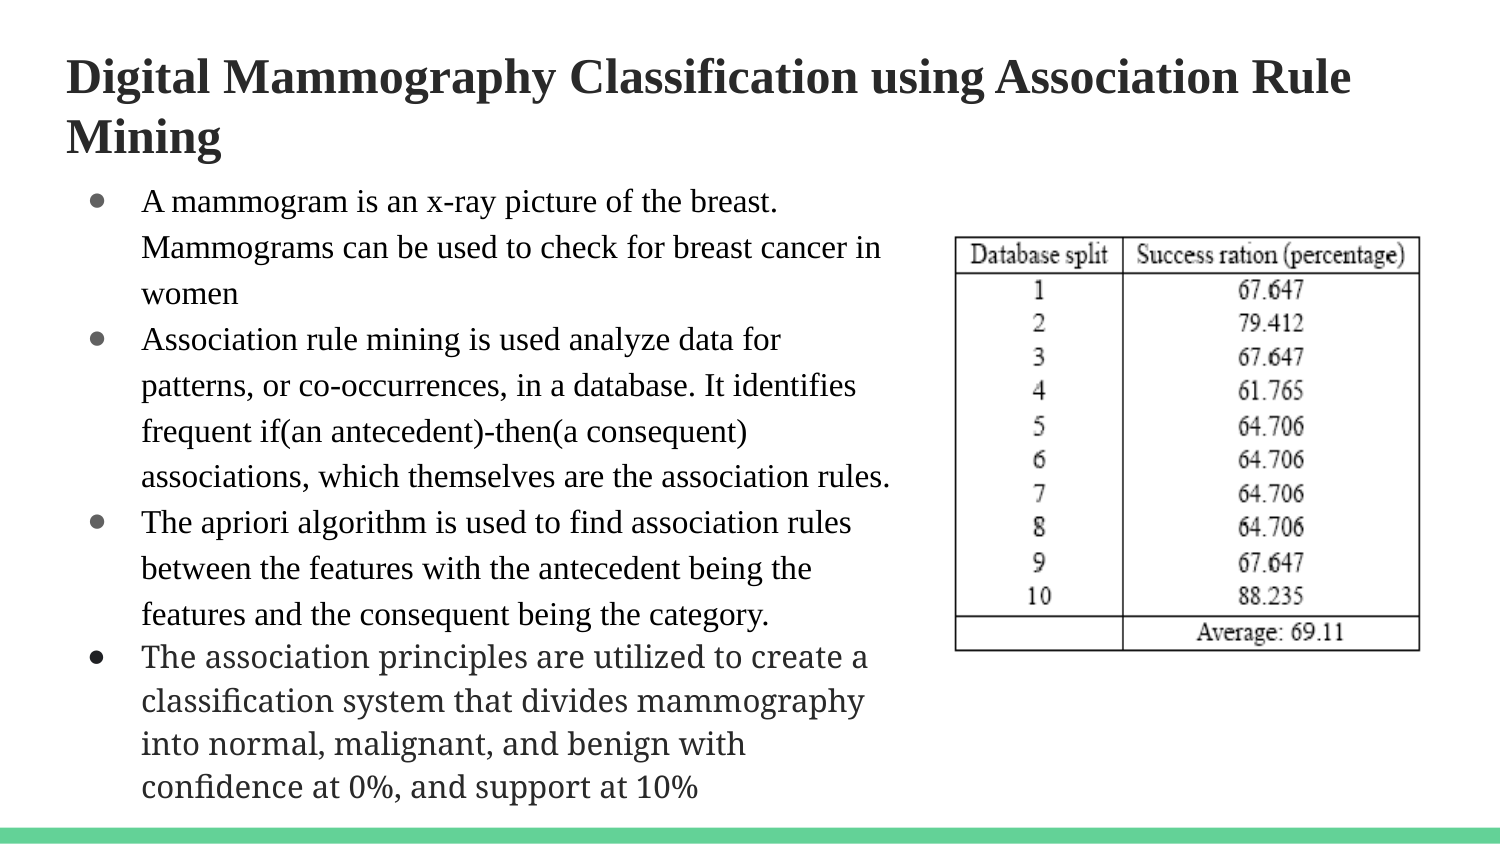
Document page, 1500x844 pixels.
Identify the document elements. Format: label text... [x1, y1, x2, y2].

list A mammogram is an x-ray picture of the breast. Mammograms can be used to check for breast cancer in women Association rule mining is used analyze data for patterns, or co-occurrences, in a database. It identifies frequent if(an antecedent)-then(a consequent) associations, which themselves are the association rules. The apriori algorithm is used to find association rules between the features with the antecedent being the features and the consequent being the category. The association principles are utilized to create a classification system that divides mammography into normal, malignant, and benign with confidence at 0%, and support at 10% [51, 158, 909, 719]
picture [929, 226, 1472, 676]
title Digital Mammography Classification using Association Rule Mining [51, 28, 1449, 123]
